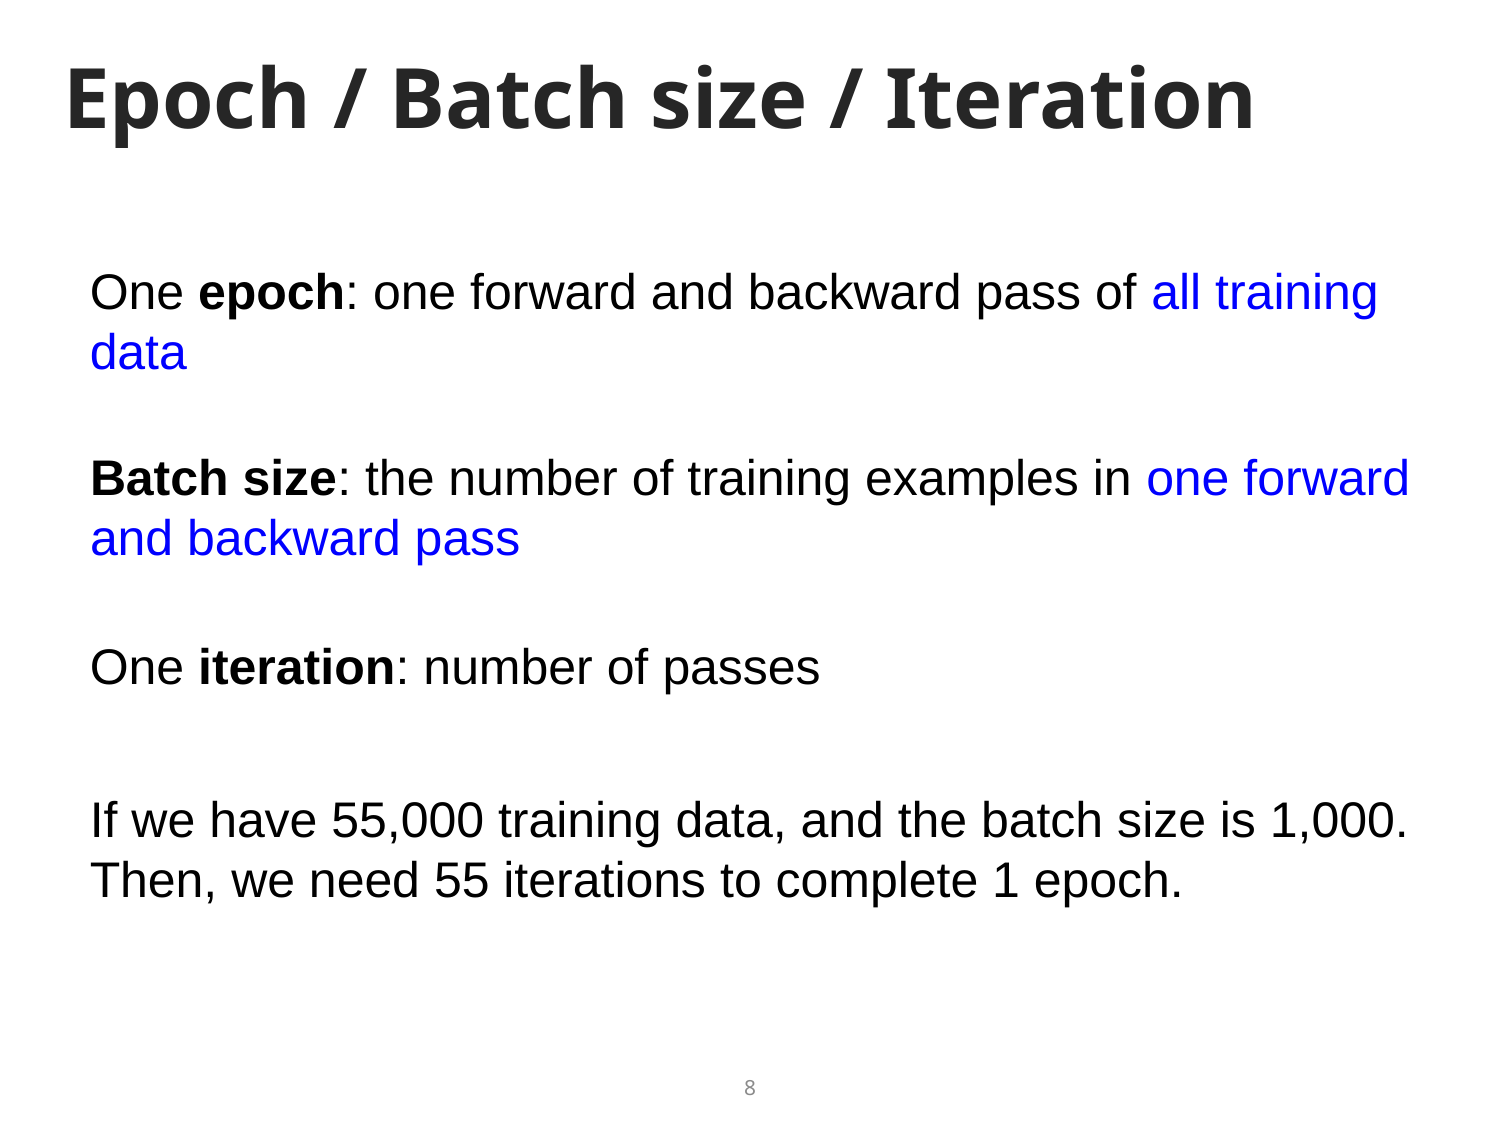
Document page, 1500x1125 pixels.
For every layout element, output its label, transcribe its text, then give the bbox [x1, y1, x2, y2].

text_box One iteration: number of passes [74, 626, 1425, 702]
text_box One epoch: one forward and backward pass of all training data [74, 251, 1425, 387]
title Epoch / Batch size / Iteration [48, 41, 1456, 149]
text_box If we have 55,000 training data, and the batch size is 1,000. Then, we need 55 iterations to complete 1 epoch. [74, 780, 1425, 916]
slide_number 8 [575, 1058, 925, 1119]
text_box Batch size: the number of training examples in one forward and backward pass [75, 437, 1426, 573]
